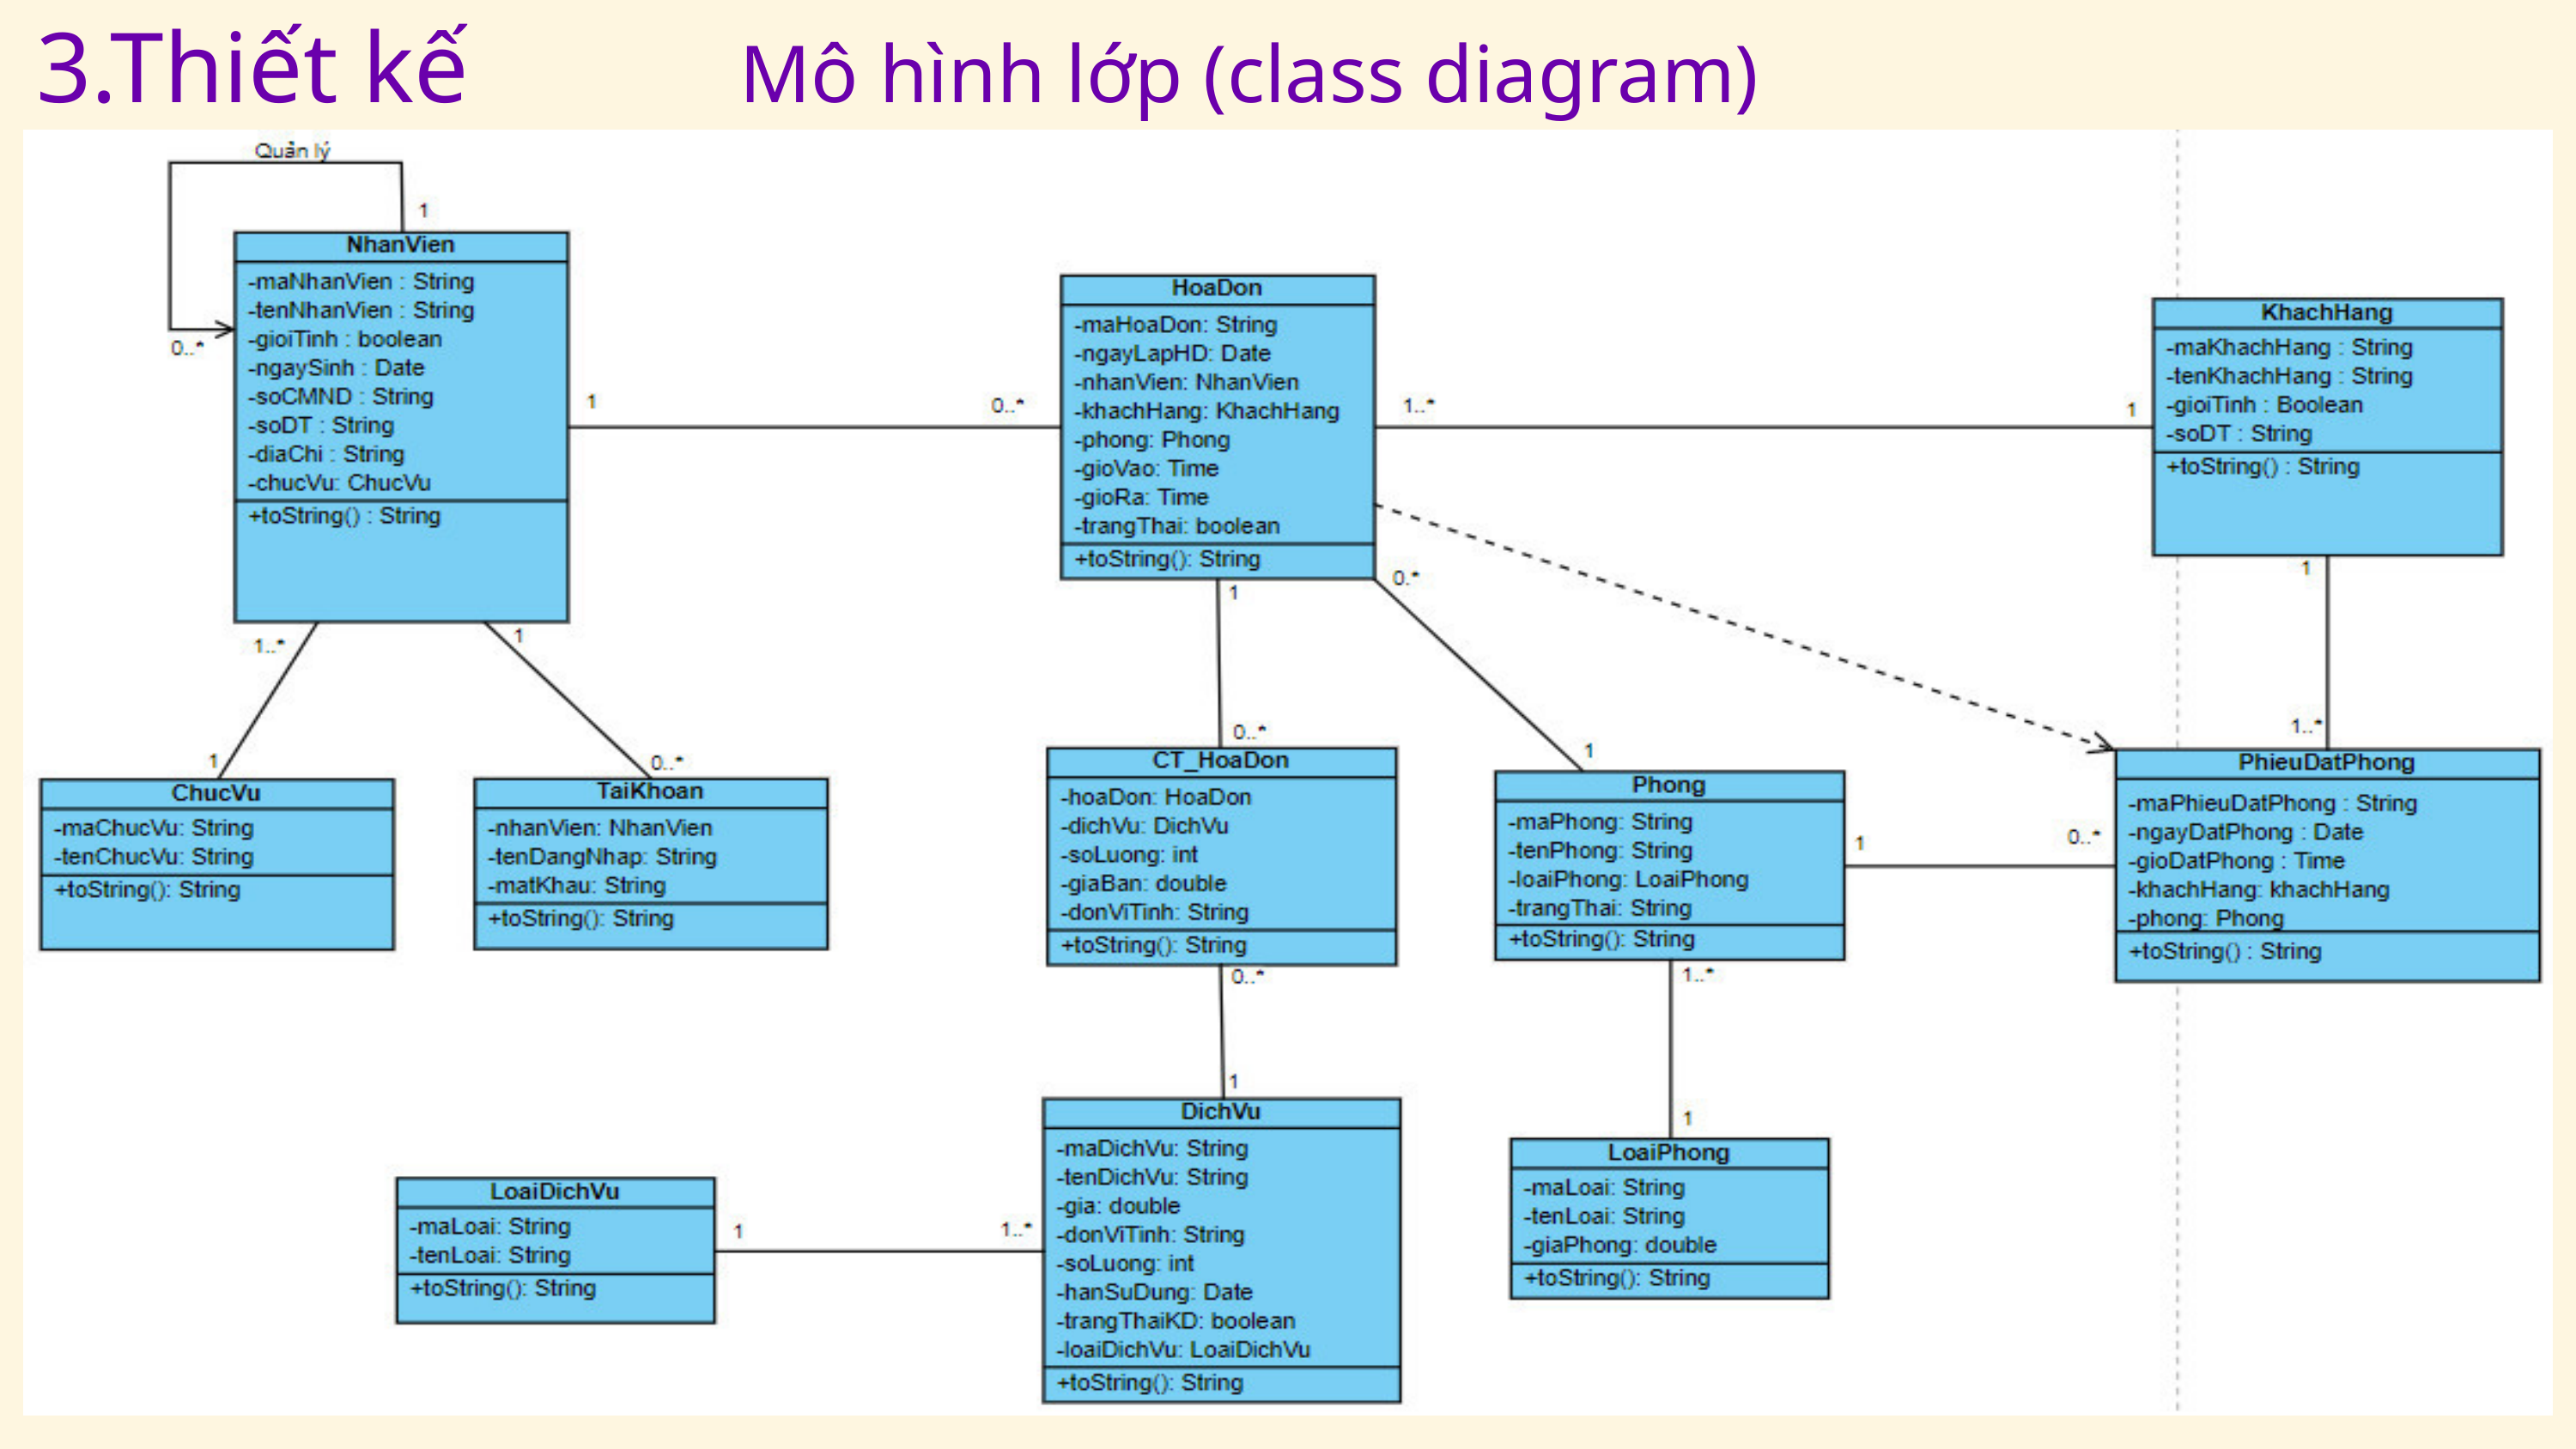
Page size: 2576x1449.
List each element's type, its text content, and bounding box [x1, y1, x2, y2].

picture [23, 130, 2553, 1416]
text_box 3.Thiết kế [23, 0, 600, 127]
text_box Mô hình lớp (class diagram) [739, 5, 2186, 119]
